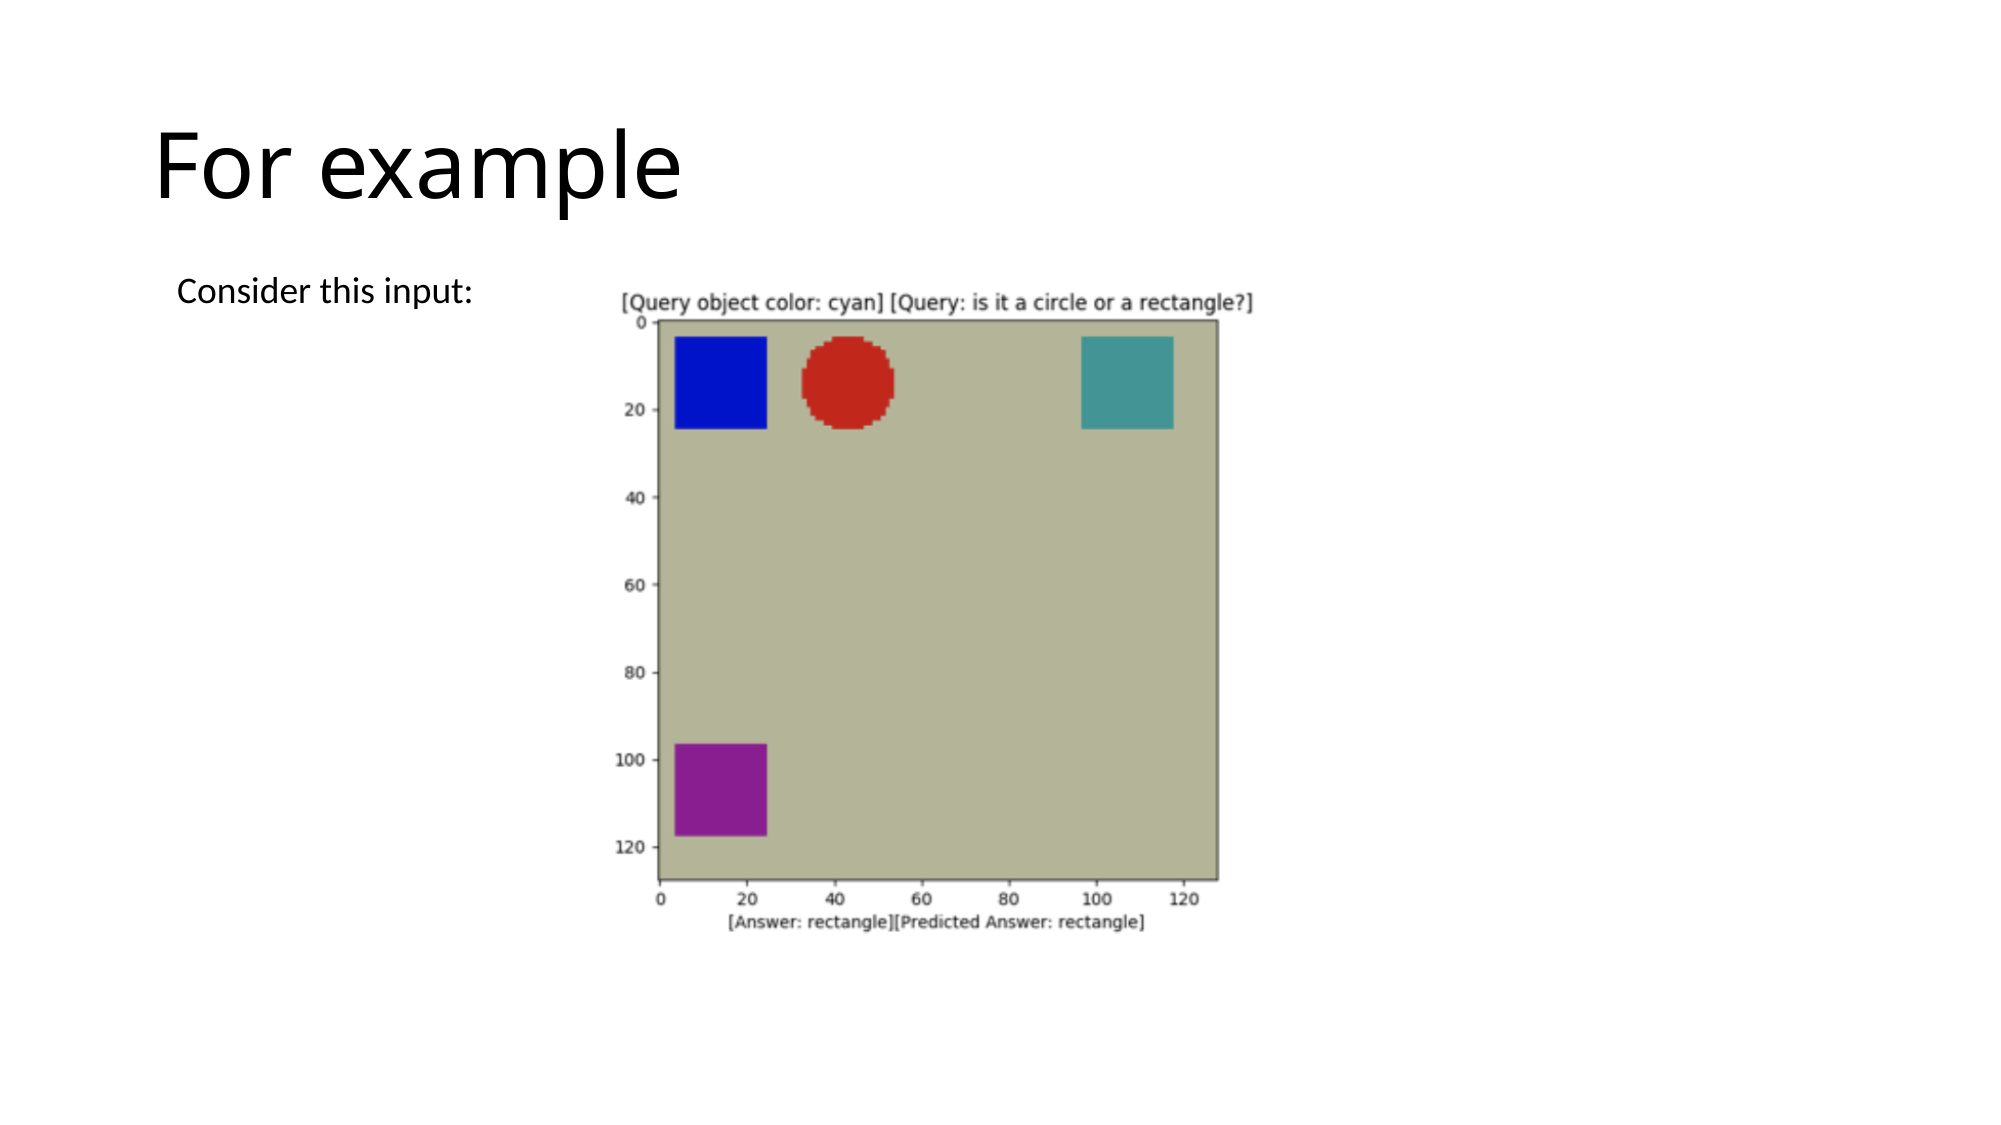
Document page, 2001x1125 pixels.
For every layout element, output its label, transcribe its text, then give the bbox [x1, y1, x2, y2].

title For example [137, 59, 1863, 278]
text_box Consider this input: [162, 258, 489, 319]
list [529, 258, 1350, 973]
